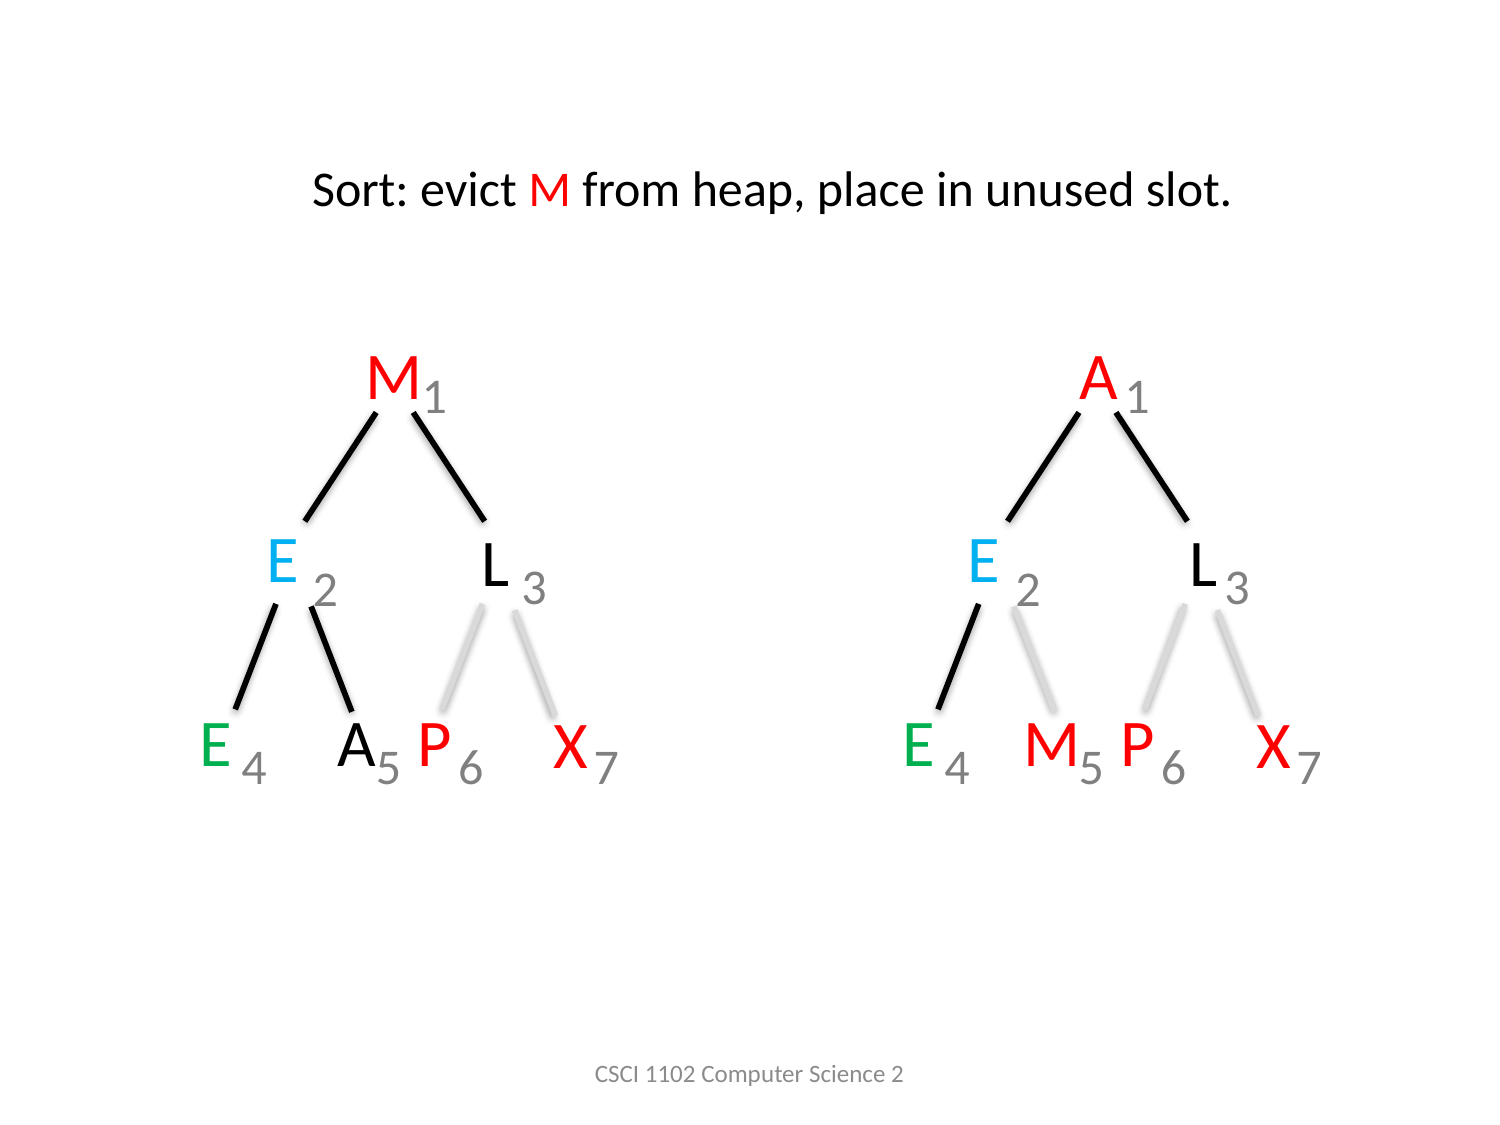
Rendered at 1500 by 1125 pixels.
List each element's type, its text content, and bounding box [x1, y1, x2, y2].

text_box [183, 325, 630, 803]
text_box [886, 325, 1333, 803]
footer CSCI 1102 Computer Science 2 [512, 1042, 988, 1103]
text_box Sort: evict M from heap, place in unused slot. [297, 149, 1248, 224]
